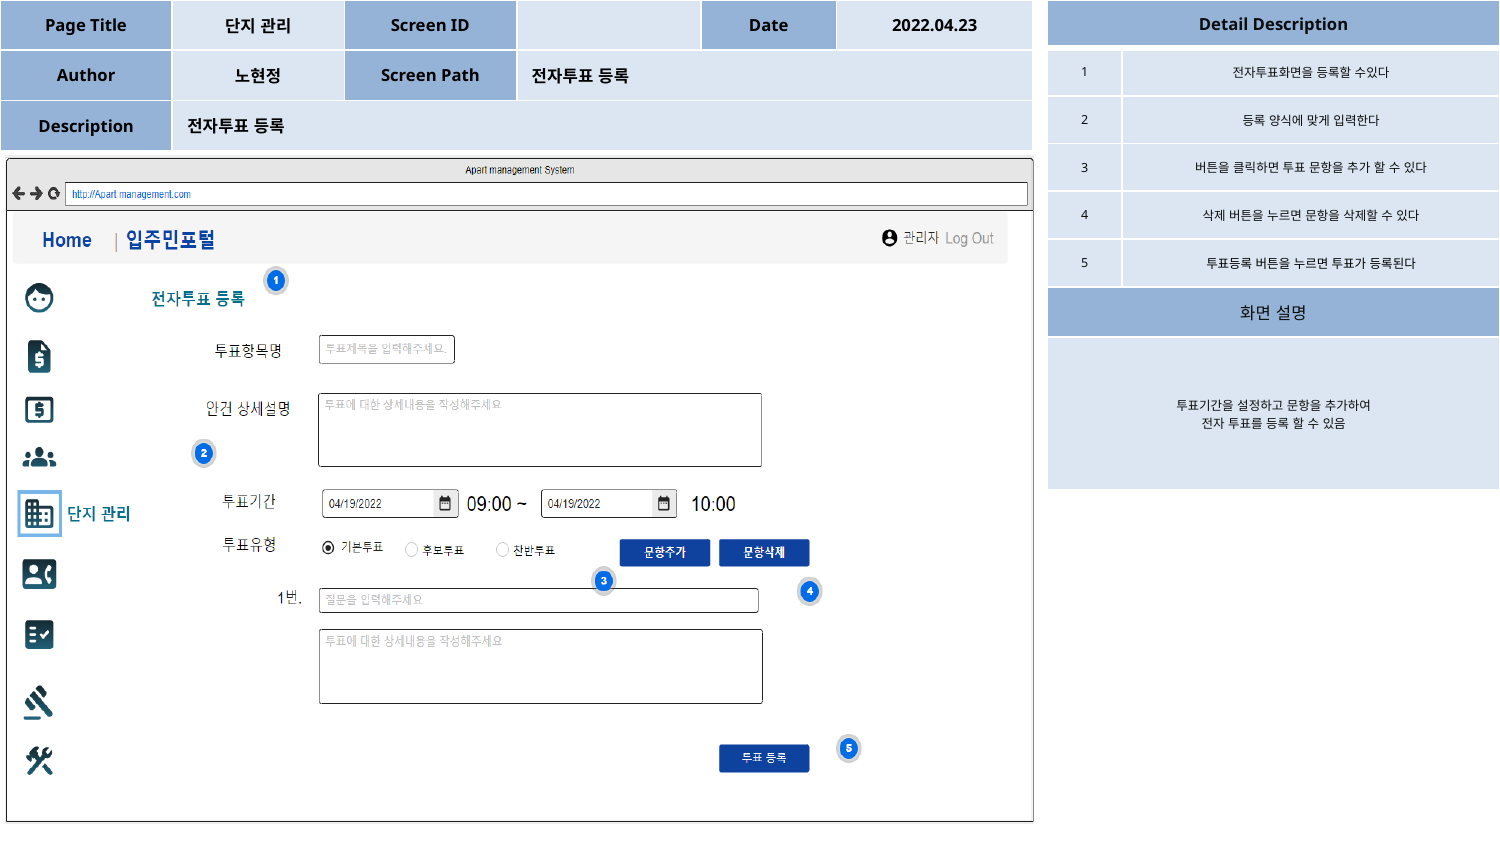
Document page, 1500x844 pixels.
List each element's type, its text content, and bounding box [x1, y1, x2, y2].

table_cell 4 [1048, 192, 1121, 238]
table_cell Screen Path [345, 51, 516, 100]
table_header Screen ID [345, 1, 516, 49]
table_cell 5 [1048, 240, 1121, 286]
table_cell 2 [1048, 97, 1121, 143]
table_cell 전자투표 등록 [173, 101, 1032, 150]
table_cell 3 [1048, 144, 1121, 190]
table_cell 삭제 버튼을 누르면 문항을 삭제할 수 있다 [1123, 192, 1499, 238]
table_cell 전자투표화면을 등록할 수있다 [1123, 51, 1499, 95]
table_header 단지 관리 [173, 1, 344, 49]
table_header 2022.04.23 [837, 1, 1032, 49]
table_cell 등록 양식에 맞게 입력한다 [1123, 97, 1499, 143]
table_header Date [702, 1, 836, 49]
table_cell 버튼을 클릭하면 투표 문항을 추가 할 수 있다 [1123, 144, 1499, 190]
table_cell Author [1, 51, 171, 100]
table_cell 투표등록 버튼을 누르면 투표가 등록된다 [1123, 240, 1499, 286]
picture [5, 155, 1034, 824]
table_cell 1 [1048, 51, 1121, 95]
table_header [518, 1, 700, 49]
table_cell 노현정 [173, 51, 344, 100]
table_header Page Title [1, 1, 171, 49]
table_header Detail Description [1048, 1, 1499, 45]
table_cell 화면 설명 [1048, 288, 1499, 336]
table_cell 전자투표 등록 [518, 51, 1032, 100]
table_cell 투표기간을 설정하고 문항을 추가하여 전자 투표를 등록 할 수 있음 [1048, 338, 1499, 489]
table_cell Description [1, 101, 171, 150]
